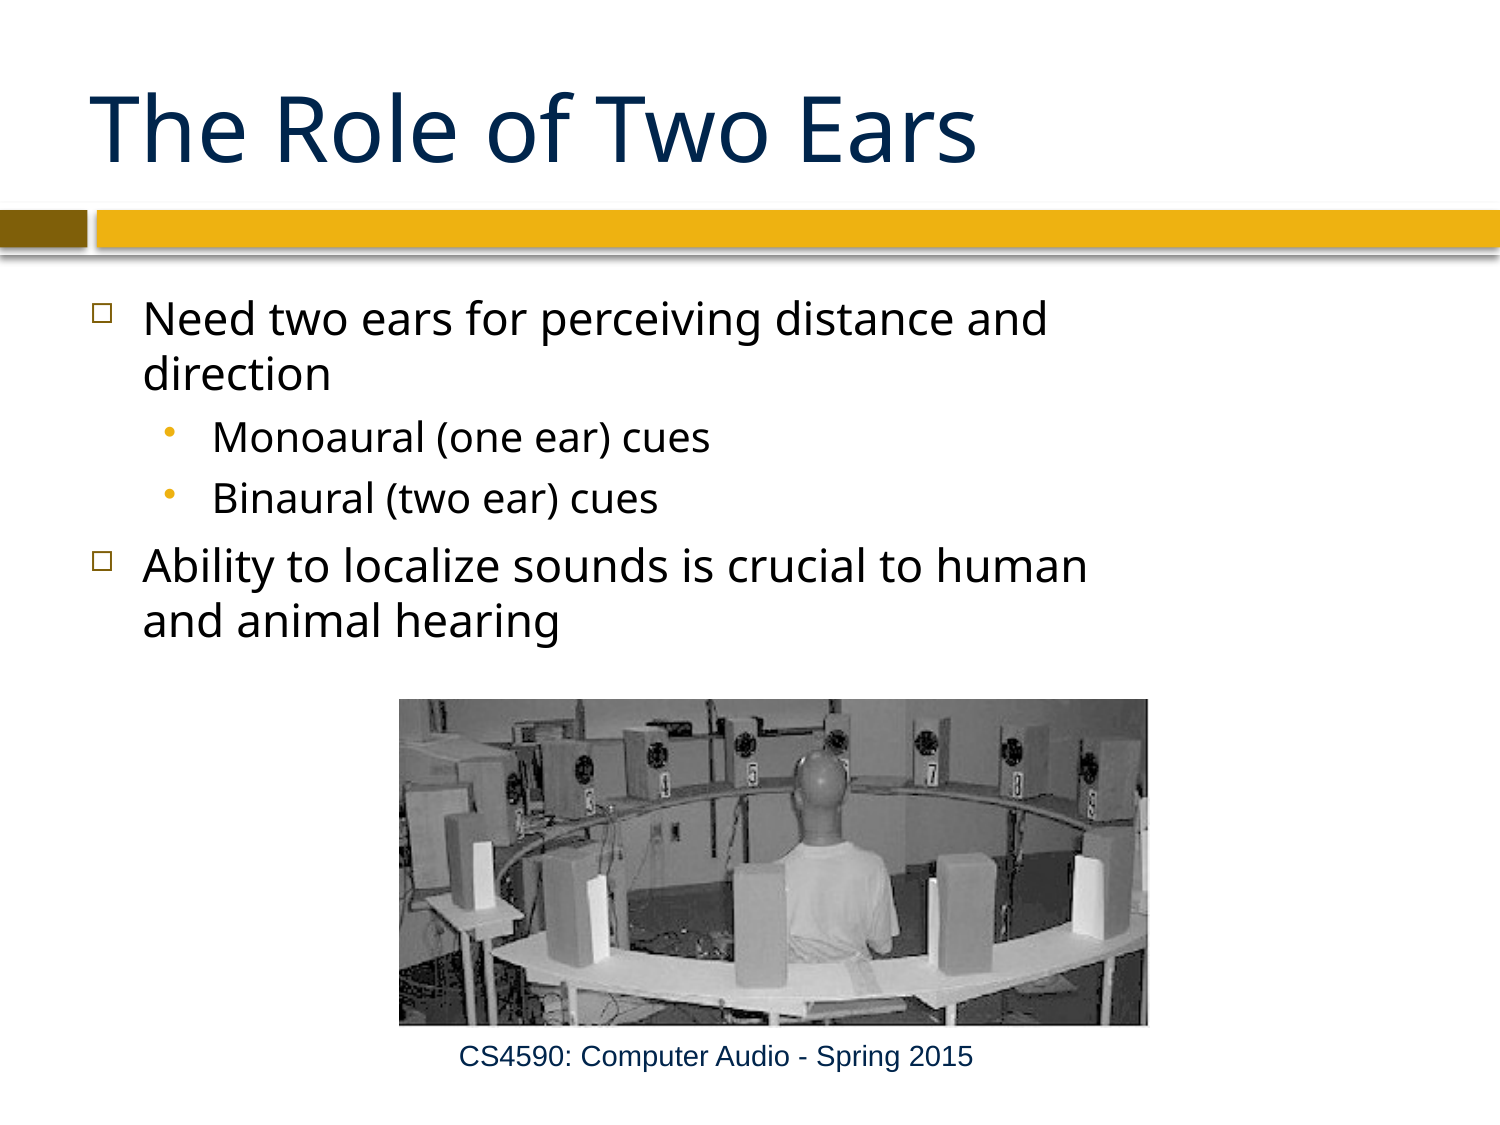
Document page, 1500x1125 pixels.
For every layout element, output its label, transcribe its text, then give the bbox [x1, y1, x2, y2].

title The Role of Two Ears [75, 20, 1313, 233]
list Need two ears for perceiving distance and direction Monoaural (one ear) cues Binaural (two ear) cues Ability to localize sounds is crucial to human and animal hearing [75, 282, 1175, 1006]
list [399, 699, 1151, 1028]
footer CS4590: Computer Audio - Spring 2015 [99, 1024, 990, 1085]
